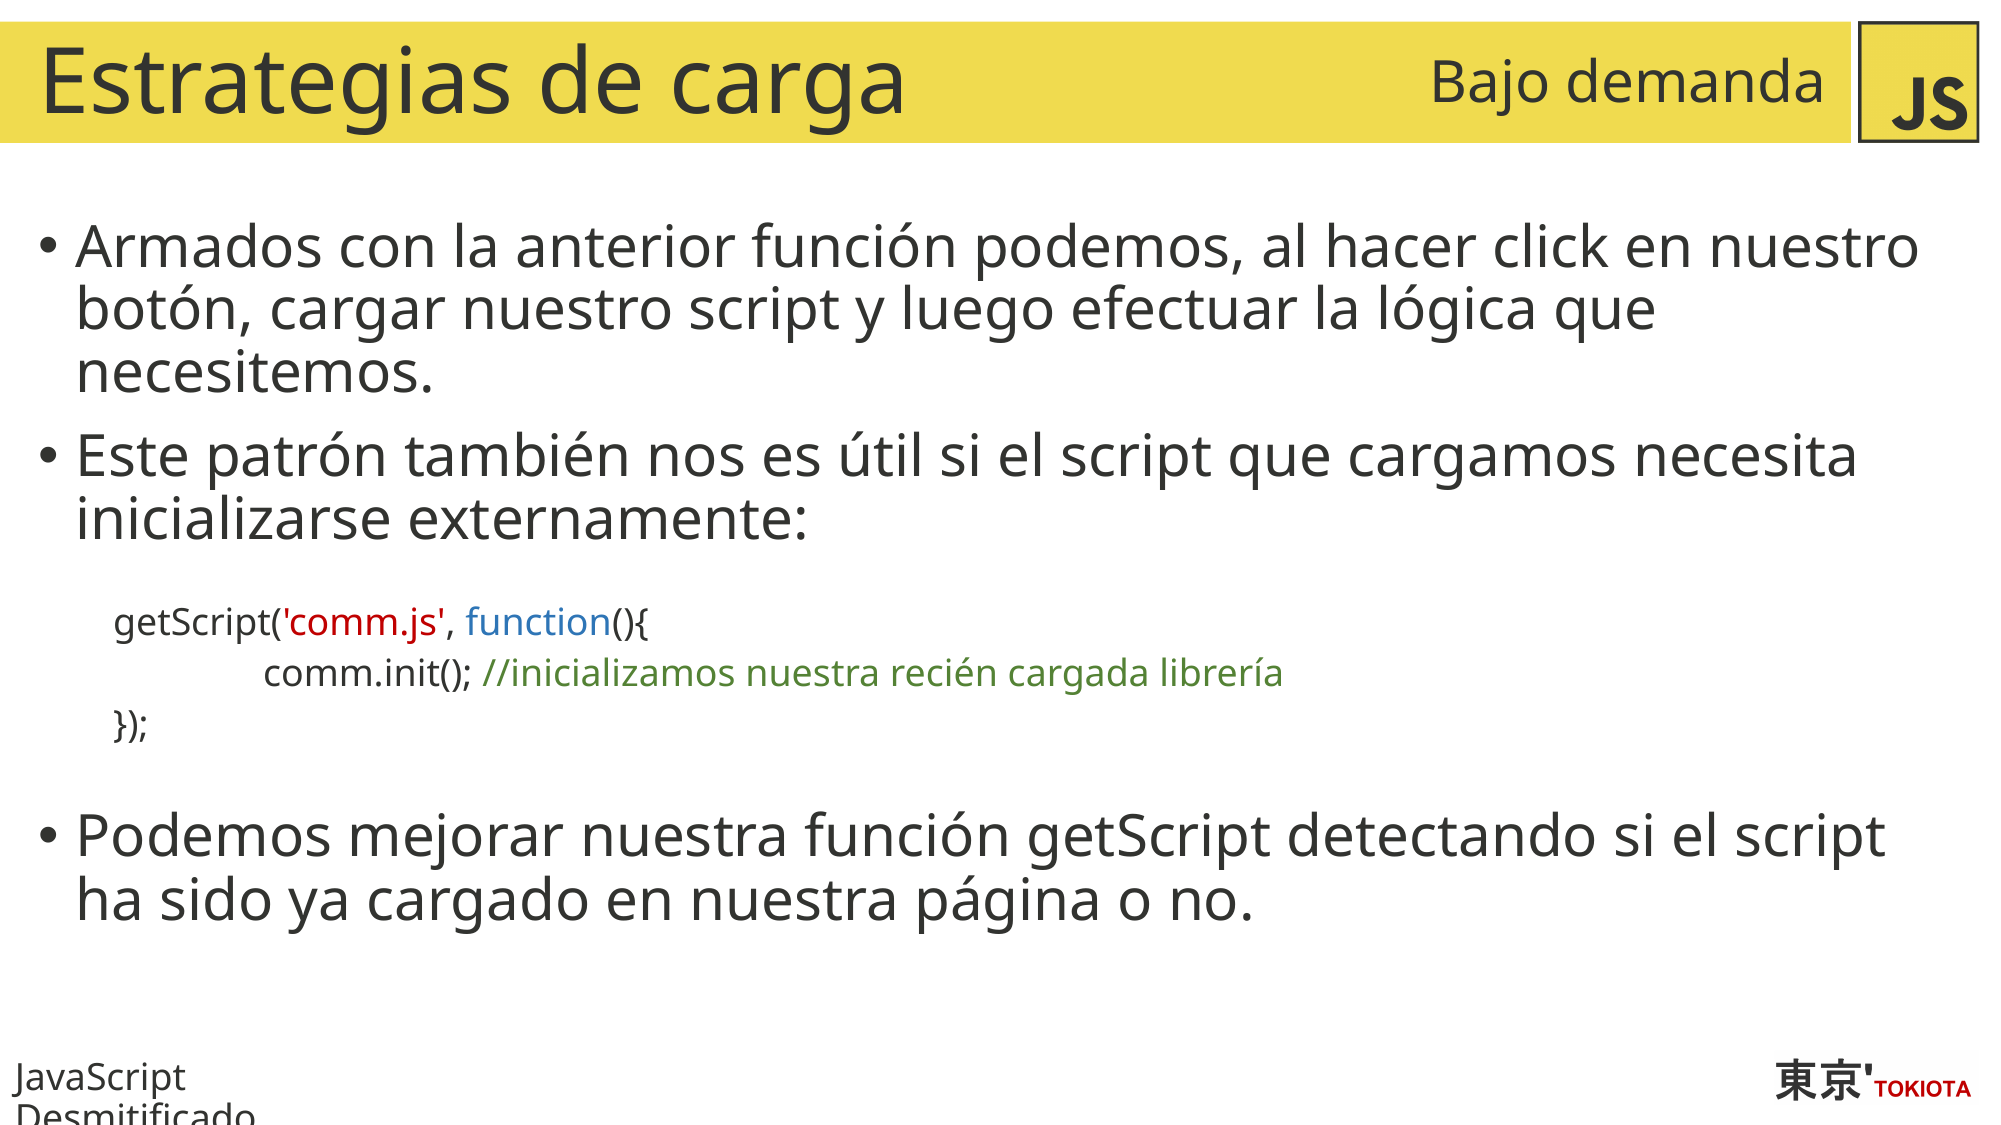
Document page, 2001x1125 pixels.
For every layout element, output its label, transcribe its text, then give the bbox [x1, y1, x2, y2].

picture [1858, 21, 1980, 143]
list Bajo demanda [1368, 44, 1841, 139]
list Armados con la anterior función podemos, al hacer click en nuestro botón, cargar nuestro script y luego efectuar la lógica que necesitemos. Este patrón también nos es útil si el script que cargamos necesita inicializarse externamente: getScript('comm.js', function(){ comm.init(); //inicializamos nuestra recién cargada librería }); Podemos mejorar nuestra función getScript detectando si el script ha sido ya cargado en nuestra página o no. [23, 209, 1979, 1019]
title Estrategias de carga [23, 27, 1353, 139]
picture [1774, 1050, 1979, 1105]
